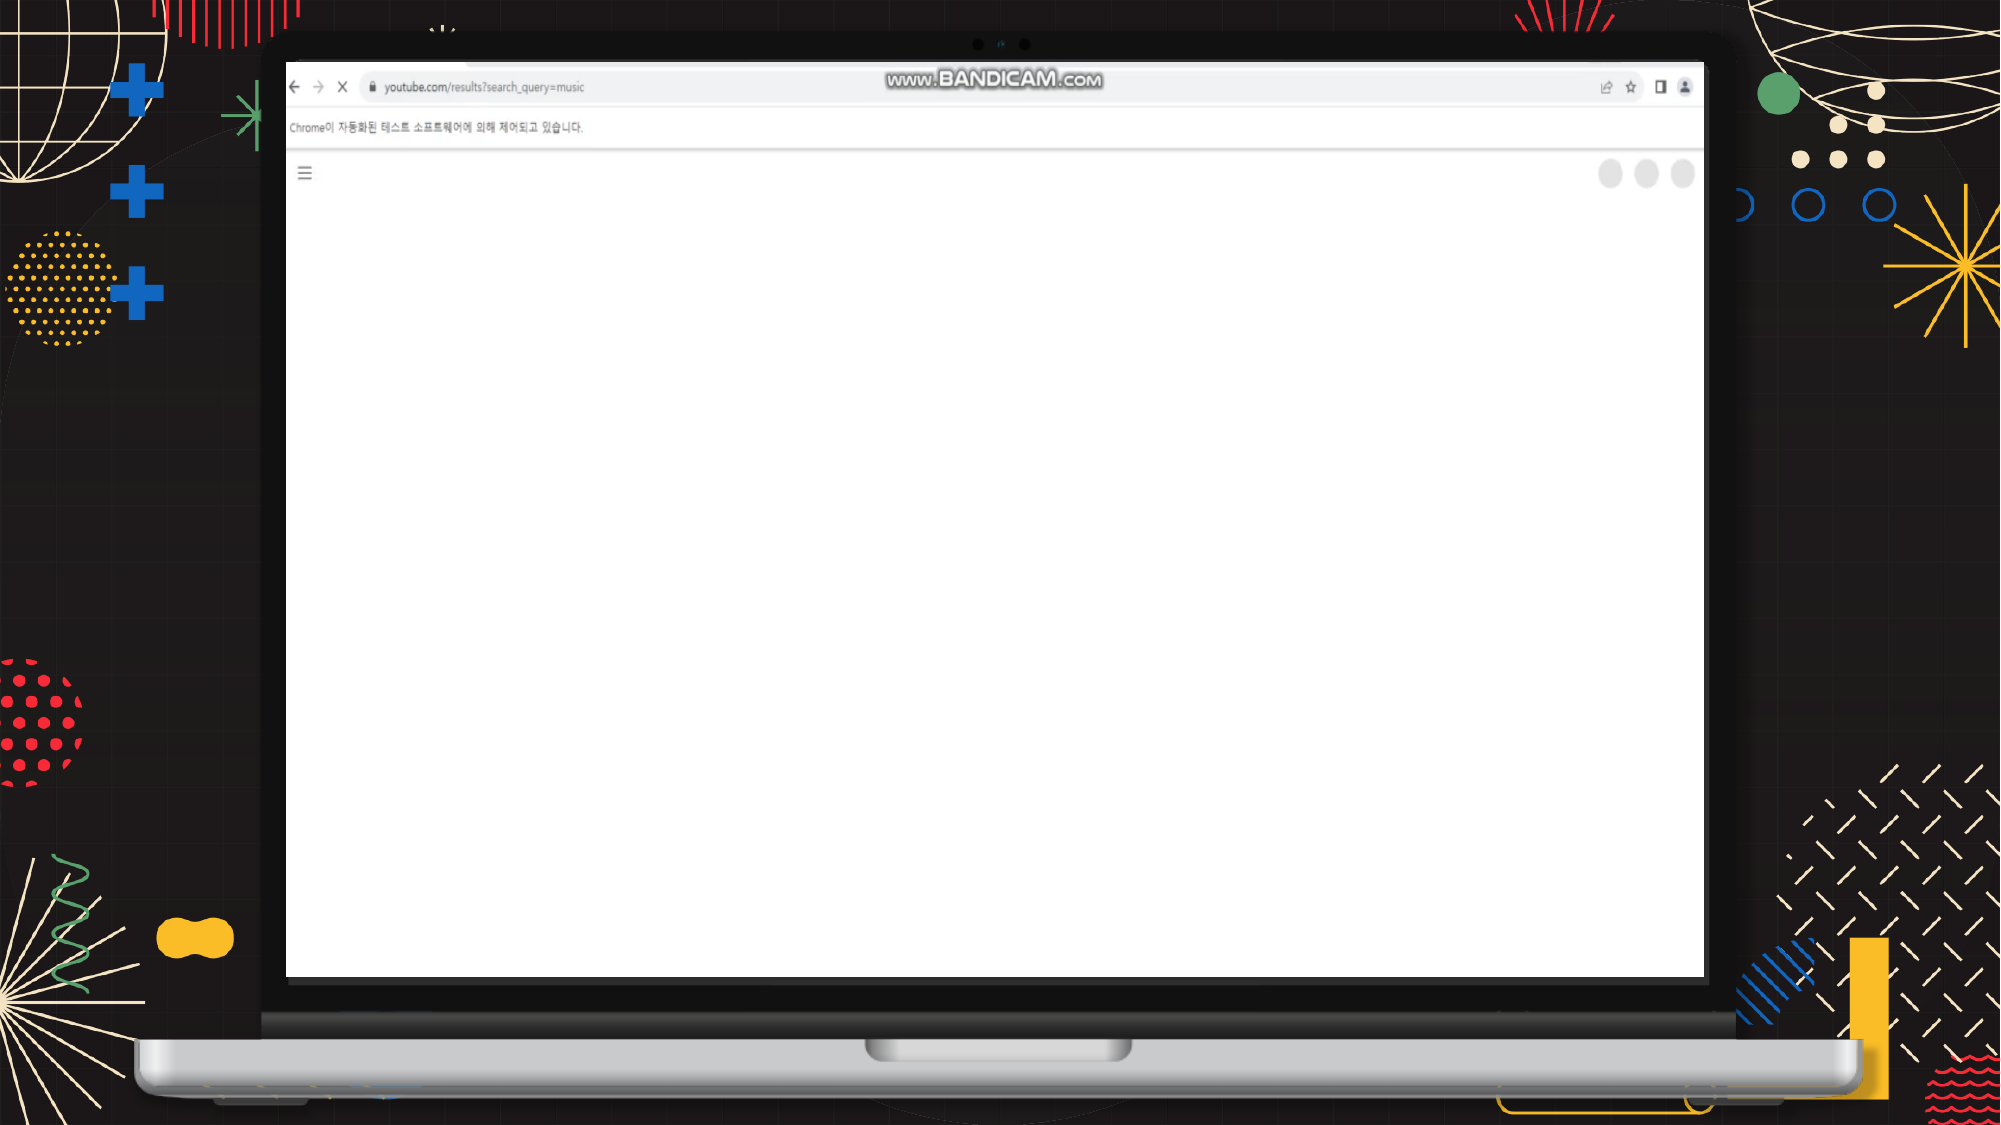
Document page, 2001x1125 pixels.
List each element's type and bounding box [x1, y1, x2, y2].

picture [0, 0, 2001, 1125]
text_box [285, 61, 1705, 977]
